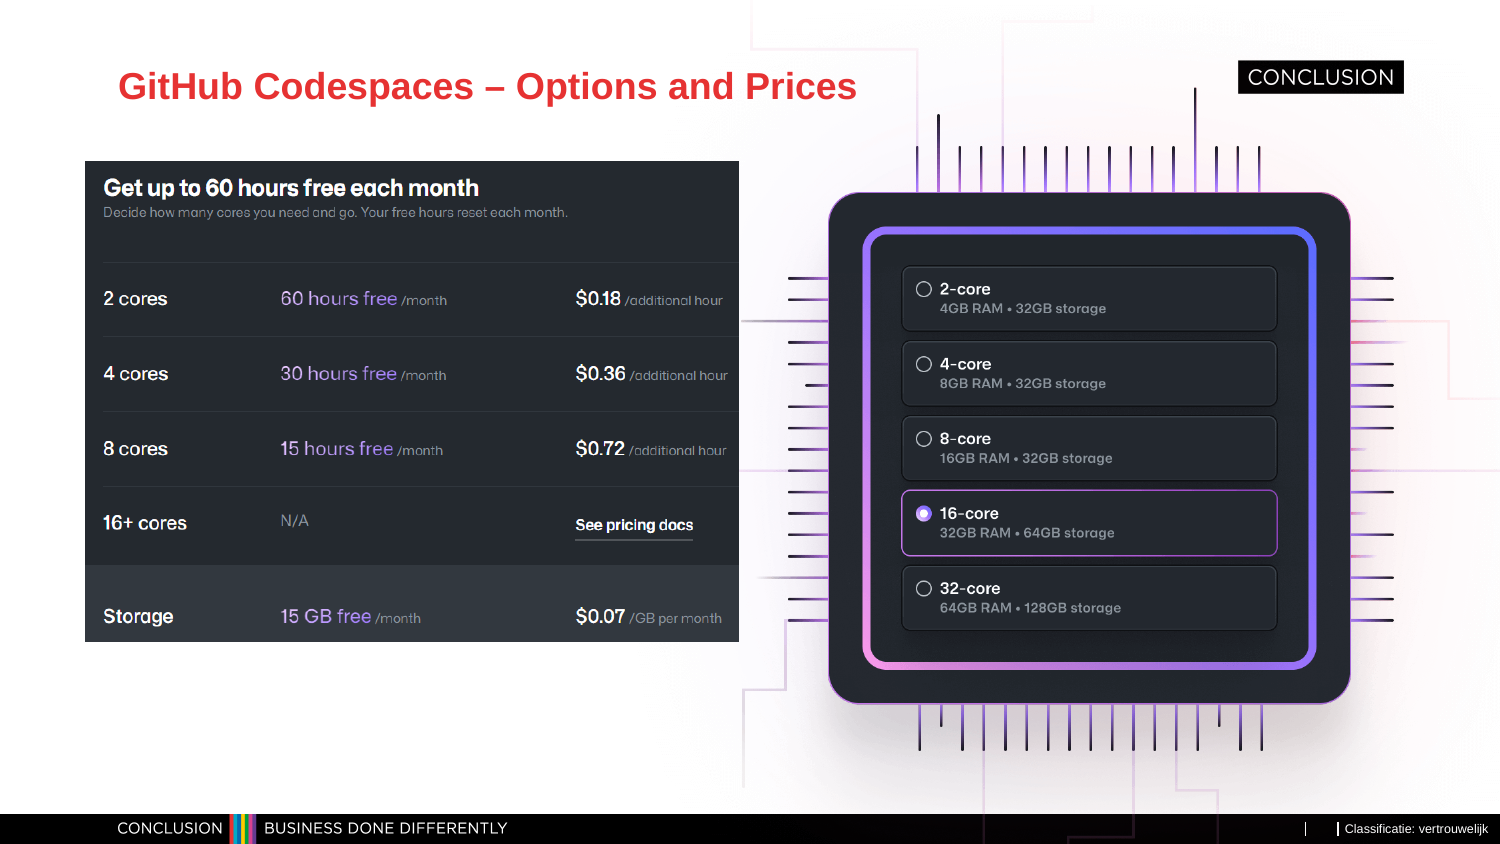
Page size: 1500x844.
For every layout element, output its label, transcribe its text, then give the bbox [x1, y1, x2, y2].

picture [0, 814, 236, 844]
picture [85, 0, 1500, 844]
title GitHub Codespaces – Options and Prices [118, 47, 583, 130]
